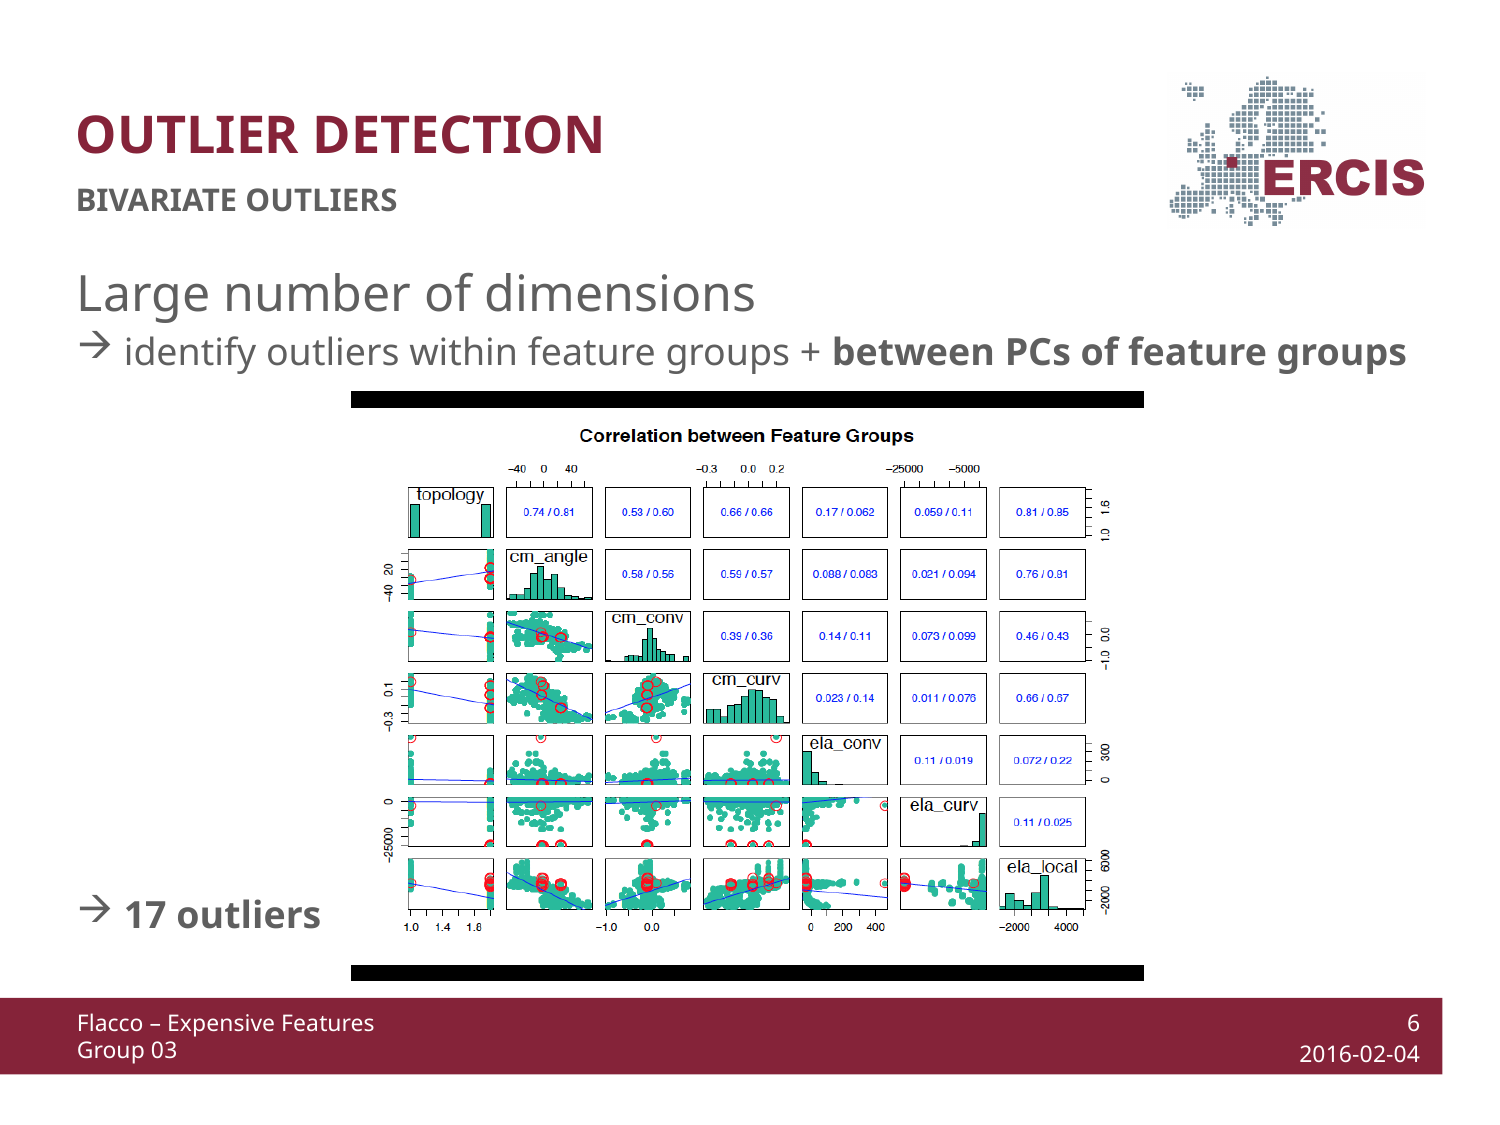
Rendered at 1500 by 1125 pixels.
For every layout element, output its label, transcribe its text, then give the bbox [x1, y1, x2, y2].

picture [350, 391, 1144, 982]
list Large number of dimensions identify outliers within feature groups + between PCs of feature groups 17 outliers [62, 253, 1433, 963]
list Bivariate Outliers [60, 172, 1129, 220]
picture [1167, 72, 1426, 229]
list Outlier Detection [60, 94, 1129, 172]
